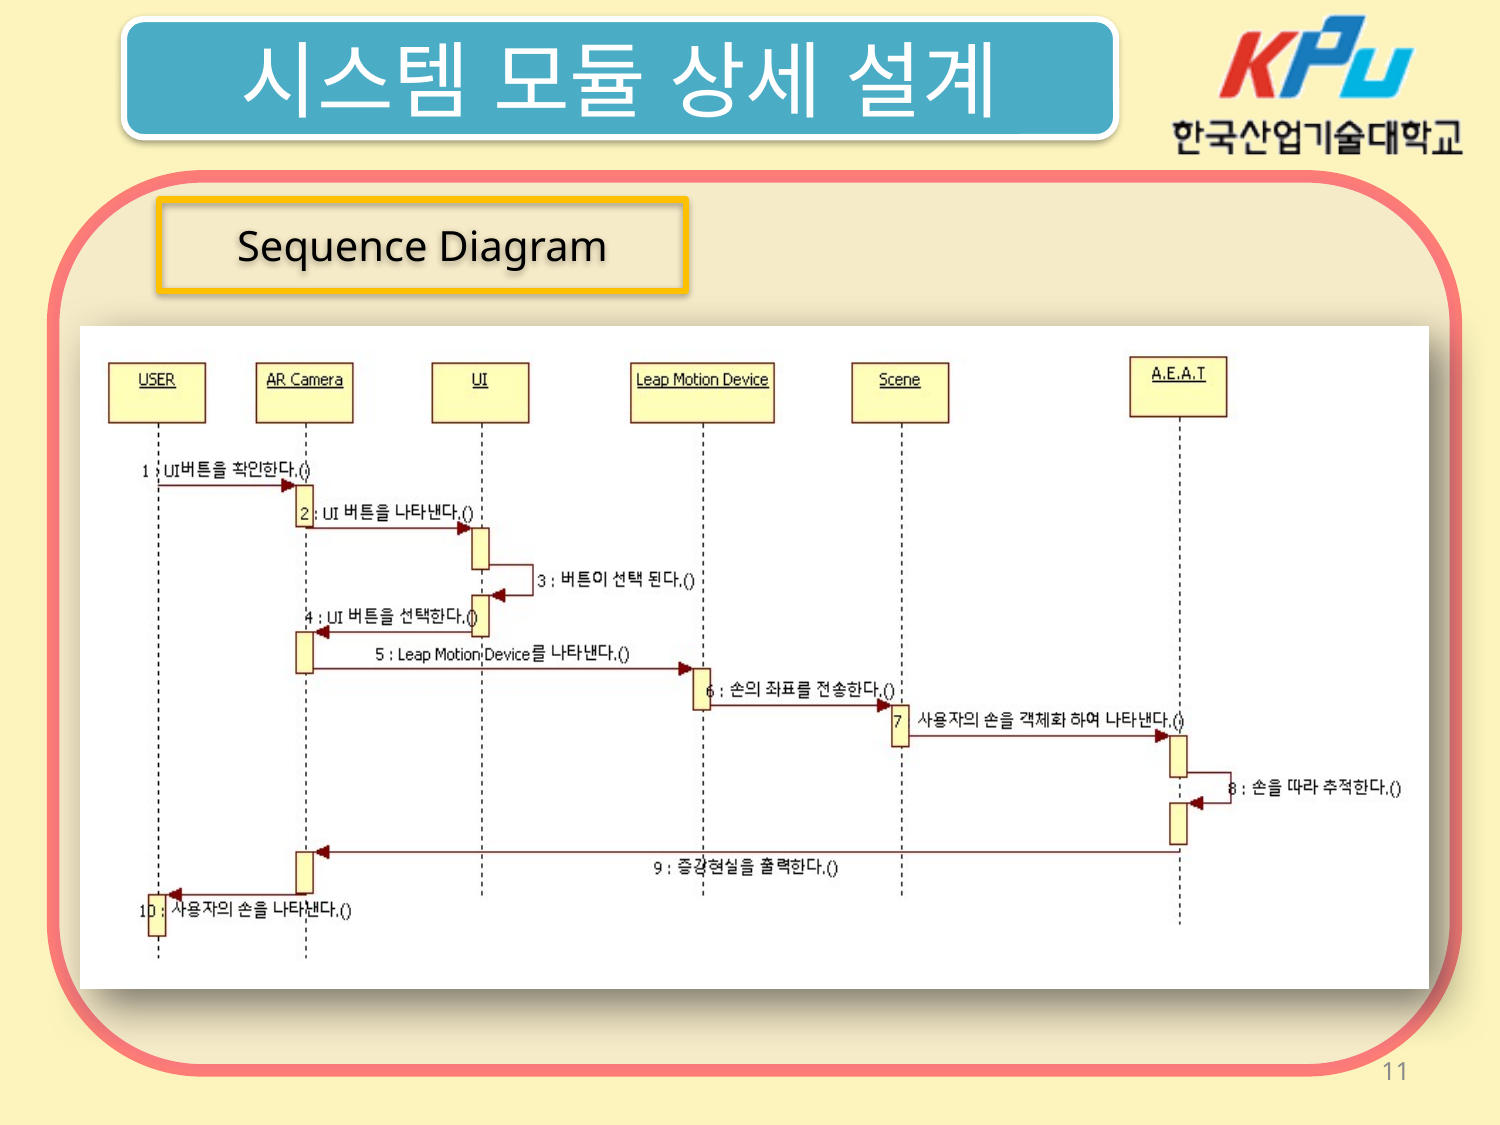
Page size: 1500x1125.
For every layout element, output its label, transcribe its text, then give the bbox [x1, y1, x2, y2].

slide_number 11 [1074, 1042, 1425, 1103]
picture [1115, 0, 1500, 158]
text_box [50, 174, 1458, 981]
text_box Sequence Diagram [159, 199, 687, 291]
text_box 시스템 모듈 상세 설계 [120, 15, 1110, 141]
text_box [101, 1034, 1402, 1073]
picture [80, 326, 1429, 990]
